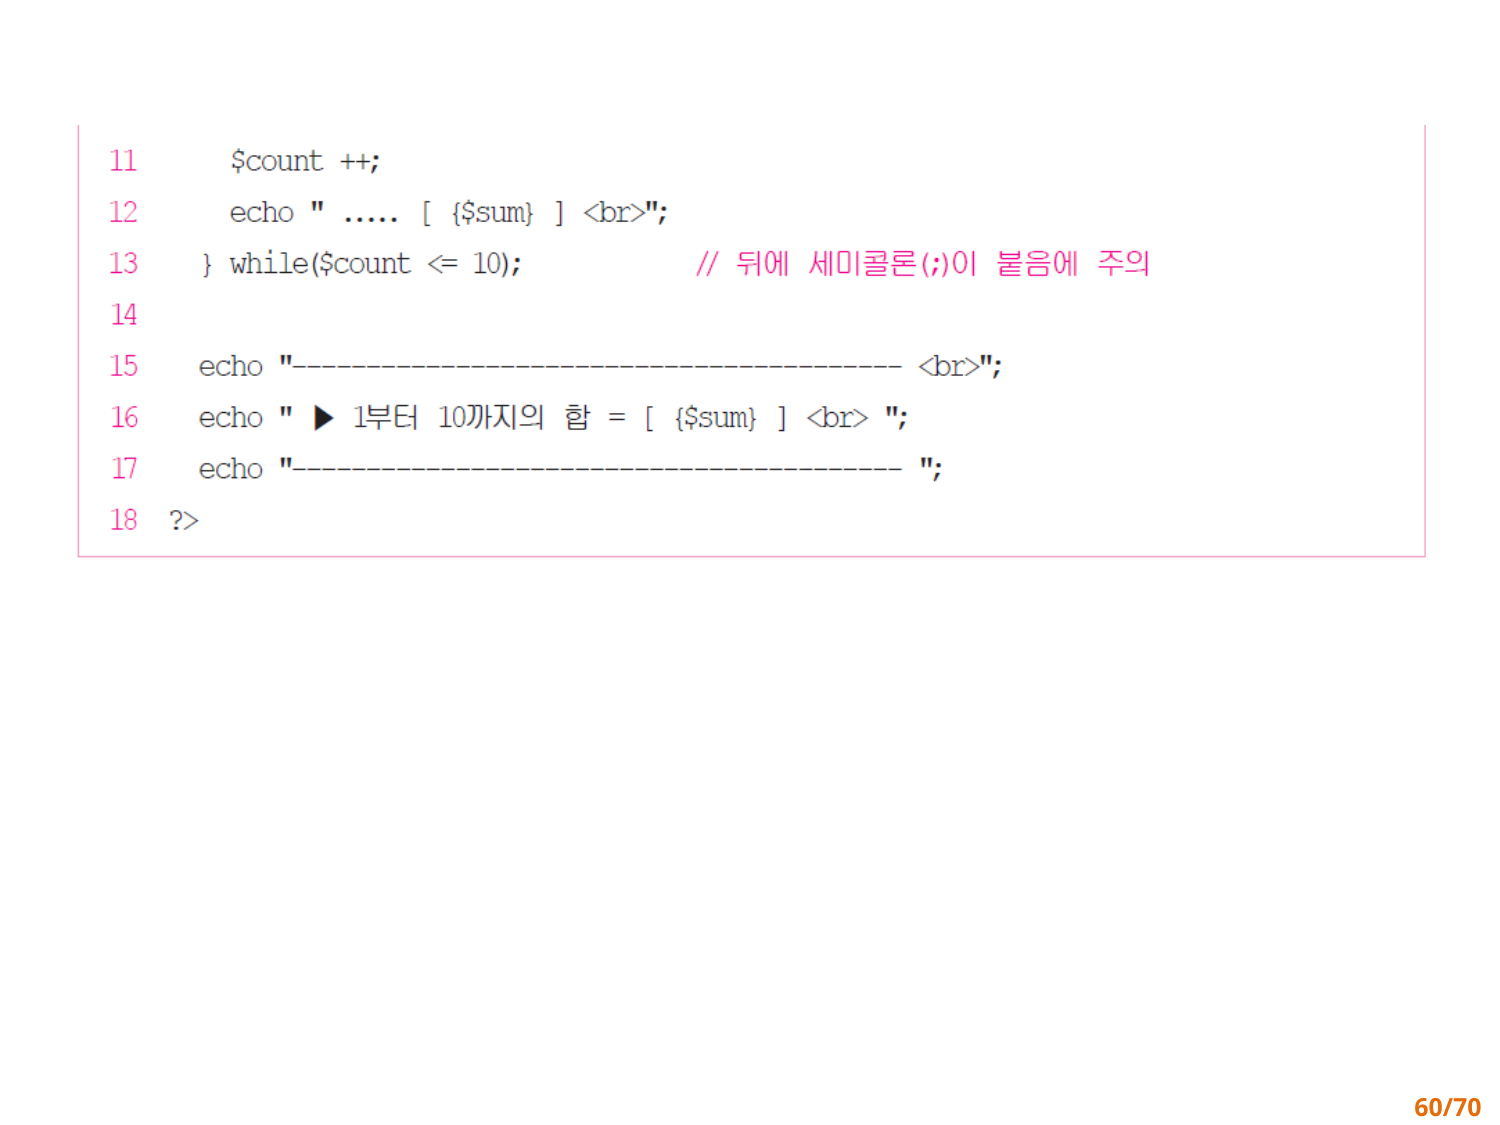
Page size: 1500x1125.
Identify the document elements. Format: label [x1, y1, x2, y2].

picture [64, 125, 1445, 577]
